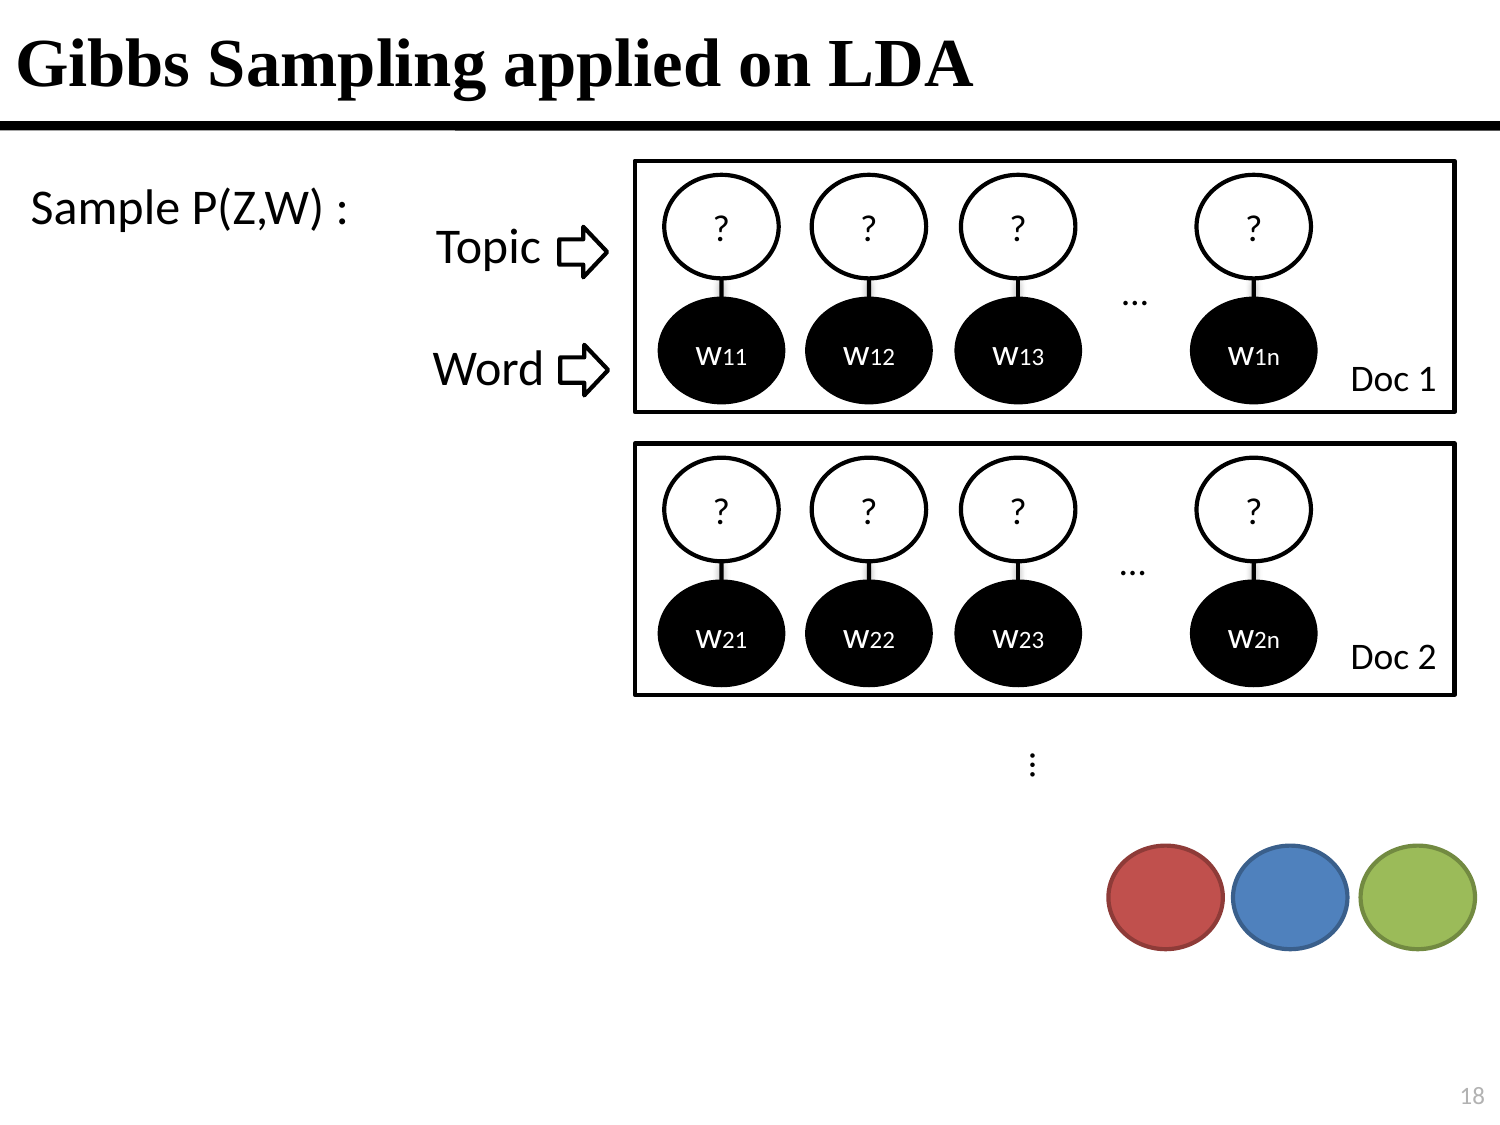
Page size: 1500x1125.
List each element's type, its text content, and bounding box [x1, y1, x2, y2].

text_box ? [1194, 172, 1314, 281]
text_box [603, 244, 609, 260]
text_box [1230, 843, 1350, 952]
text_box Topic [421, 206, 603, 282]
text_box Doc 1 [1335, 346, 1475, 407]
text_box ? [958, 172, 1078, 281]
slide_number 18 [1162, 1065, 1500, 1125]
text_box Sample P(Z,W) : [15, 167, 592, 543]
text_box Word [417, 328, 600, 403]
text_box w12 [805, 296, 933, 405]
text_box [633, 159, 1457, 414]
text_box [634, 443, 1476, 696]
text_box w11 [657, 296, 786, 405]
text_box … [1107, 260, 1192, 320]
text_box w13 [954, 296, 1083, 405]
text_box [600, 358, 610, 382]
text_box … [1015, 737, 1076, 823]
title Gibbs Sampling applied on LDA [0, 0, 1500, 119]
text_box w1n [1189, 296, 1318, 405]
text_box [1106, 843, 1225, 952]
text_box ? [809, 172, 929, 281]
text_box ? [662, 172, 781, 281]
text_box [1358, 843, 1478, 952]
